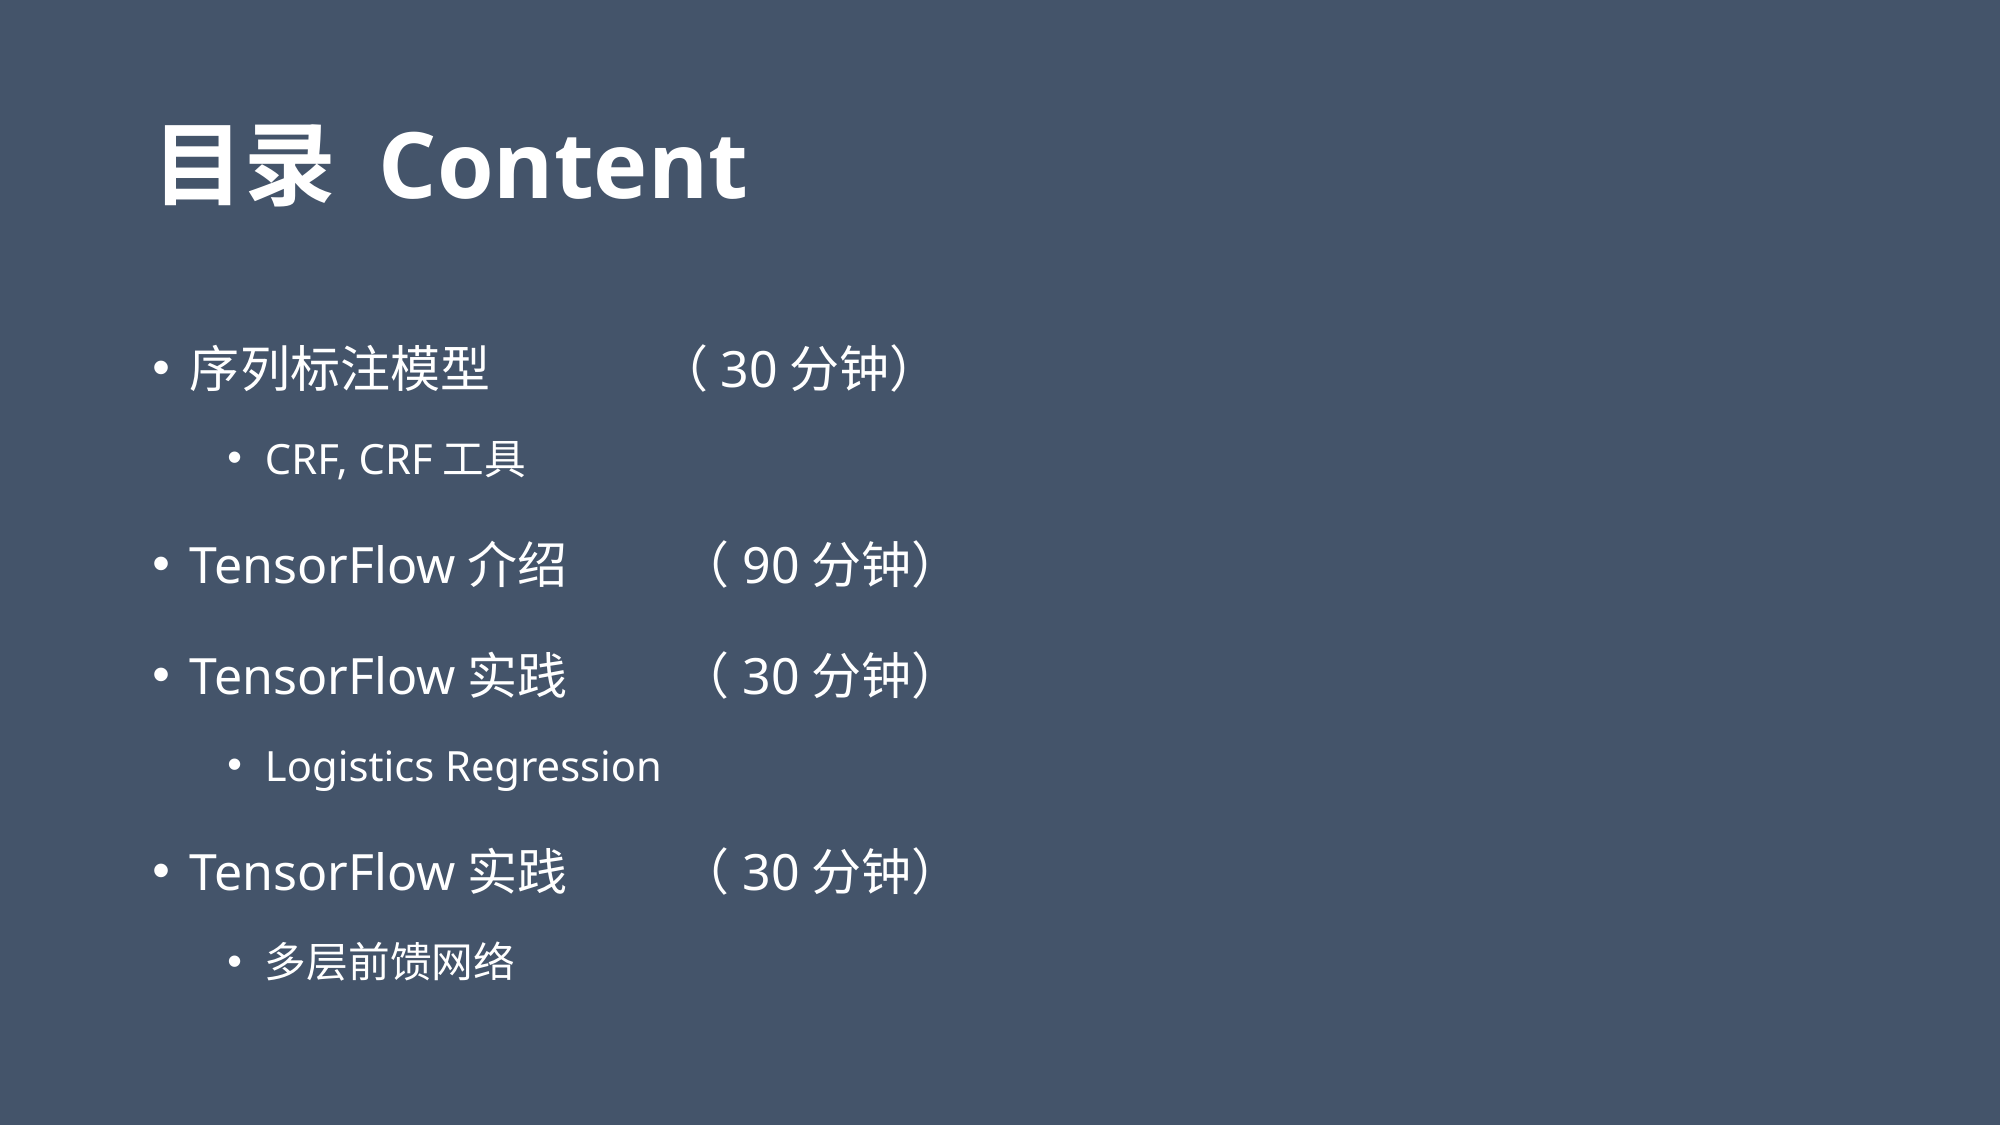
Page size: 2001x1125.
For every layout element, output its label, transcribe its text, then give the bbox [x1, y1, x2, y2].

list 序列标注模型 （30分钟） CRF, CRF工具 TensorFlow介绍 （90分钟） TensorFlow实践 （30分钟） Logistics Regression TensorFlow实践 （30分钟） 多层前馈网络 [137, 299, 1503, 1037]
title 目录 Content [137, 59, 1863, 278]
